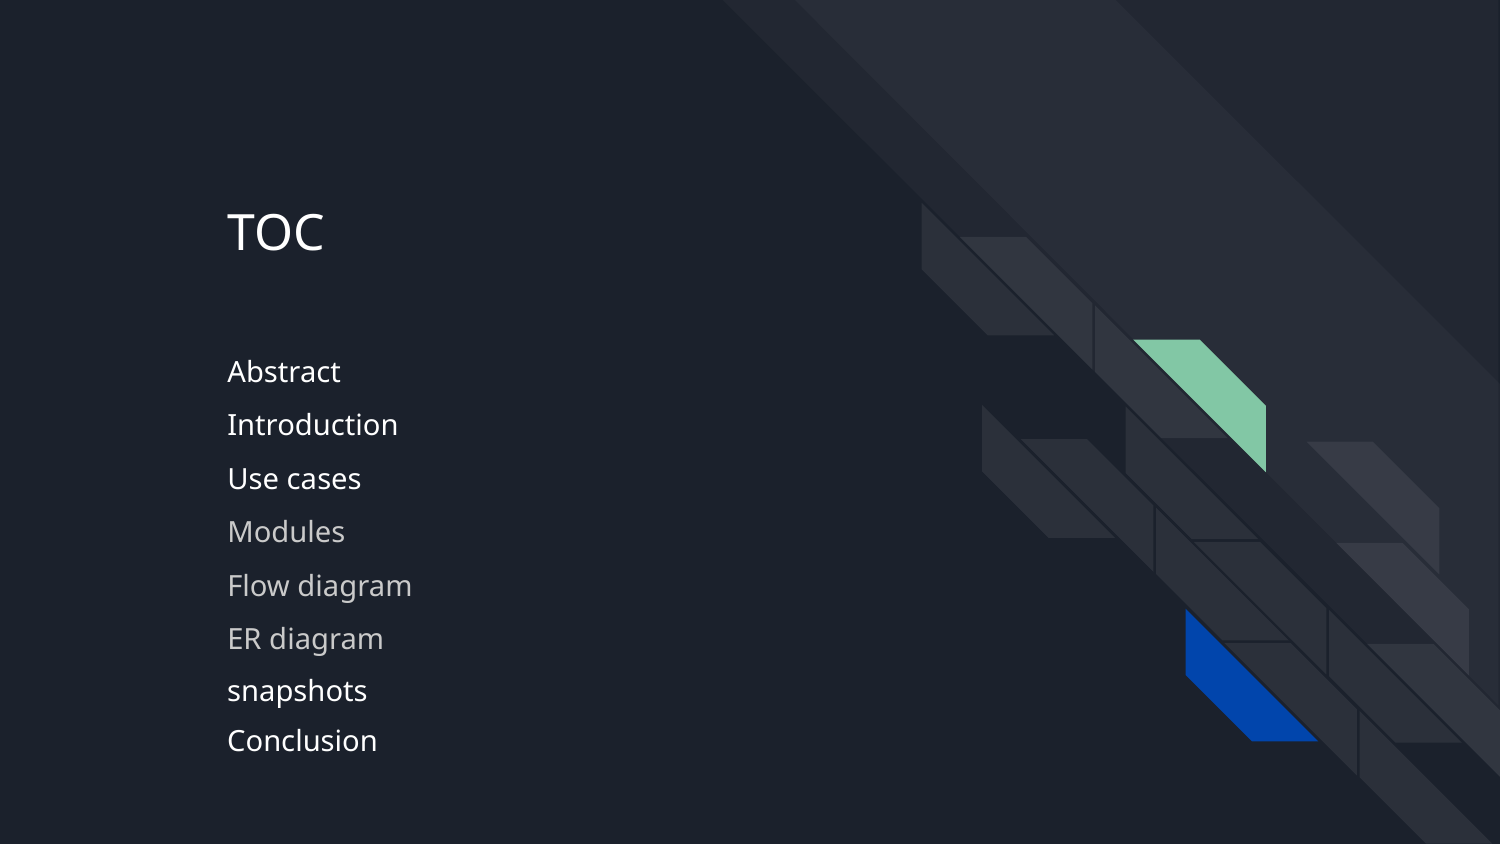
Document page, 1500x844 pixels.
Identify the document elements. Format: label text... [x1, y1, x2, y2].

text_box Abstract [212, 344, 708, 397]
title TOC [212, 185, 1368, 266]
text_box snapshots [212, 664, 455, 714]
text_box Flow diagram [212, 557, 708, 610]
text_box Introduction [212, 397, 708, 450]
text_box Modules [212, 504, 708, 557]
text_box Conclusion [212, 714, 455, 765]
text_box ER diagram [212, 610, 708, 665]
text_box Use cases [212, 450, 708, 504]
